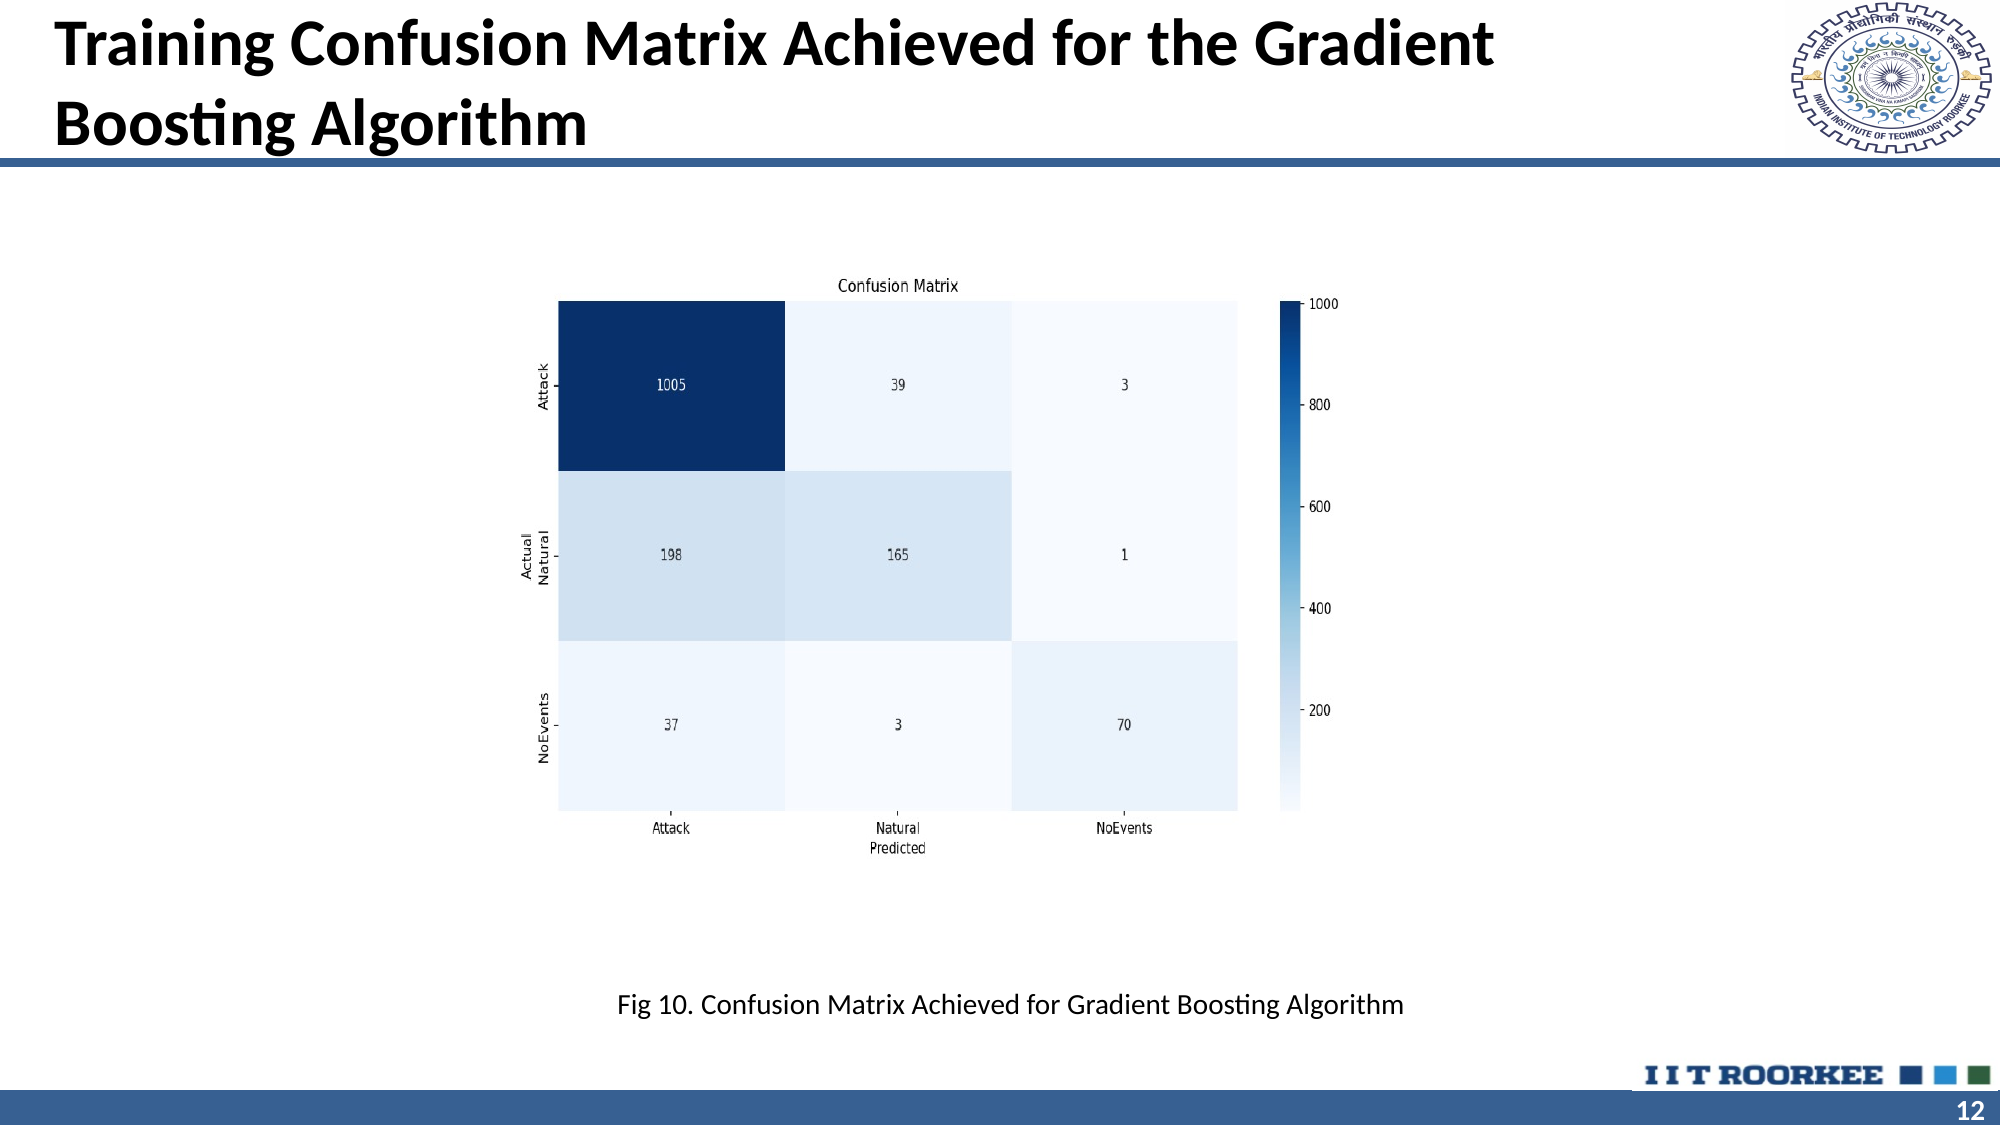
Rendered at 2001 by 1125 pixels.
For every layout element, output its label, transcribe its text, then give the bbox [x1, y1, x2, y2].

text_box Fig 10. Confusion Matrix Achieved for Gradient Boosting Algorithm [602, 977, 1421, 1028]
picture [1632, 1057, 1998, 1091]
title Training Confusion Matrix Achieved for the Gradient Boosting Algorithm [39, 33, 1580, 125]
picture [500, 252, 1401, 868]
picture [1785, 0, 2000, 158]
